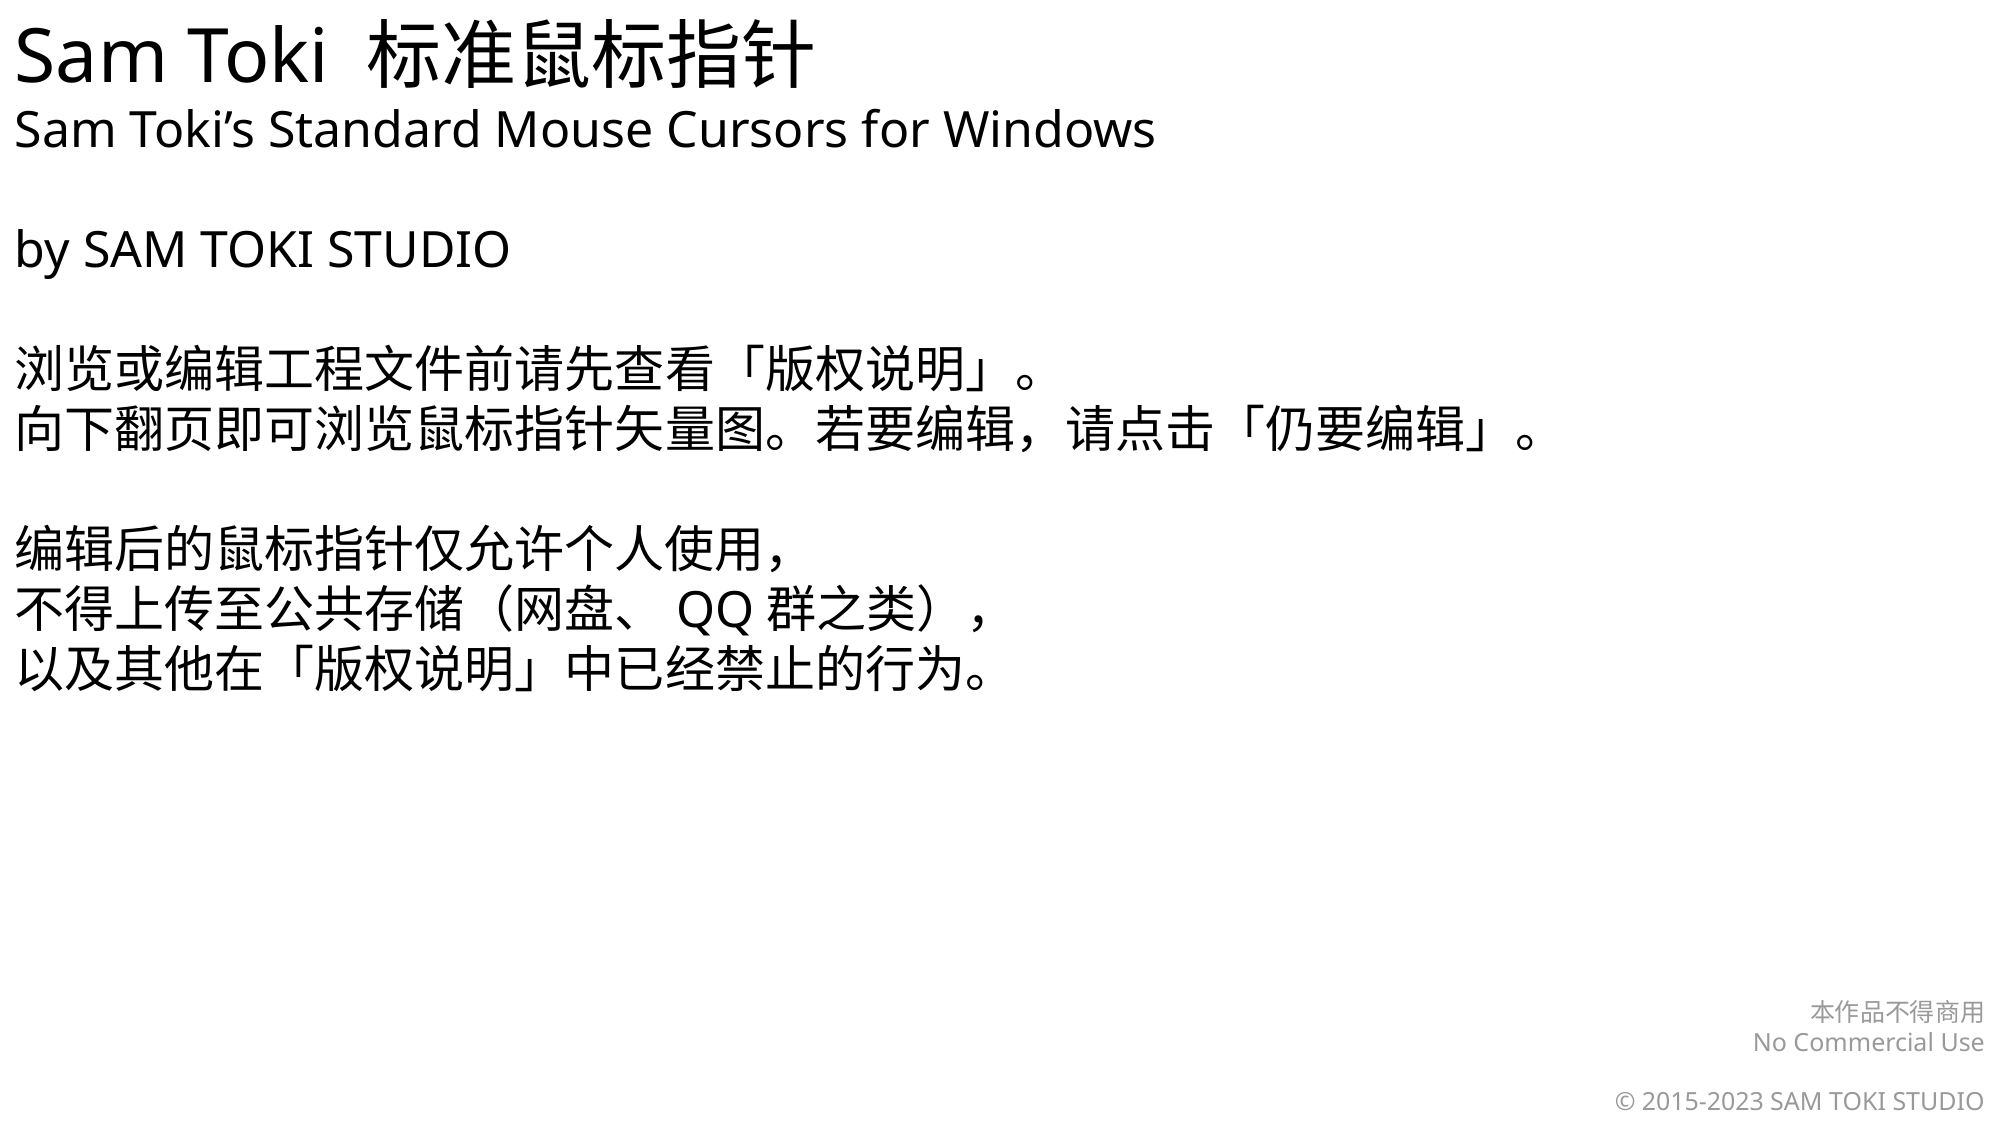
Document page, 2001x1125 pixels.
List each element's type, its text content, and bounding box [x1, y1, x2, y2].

text_box Sam Toki 标准鼠标指针 Sam Toki’s Standard Mouse Cursors for Windows by SAM TOKI STUDIO 浏览或编辑工程文件前请先查看「版权说明」。 向下翻页即可浏览鼠标指针矢量图。若要编辑，请点击「仍要编辑」。 编辑后的鼠标指针仅允许个人使用， 不得上传至公共存储（网盘、QQ群之类）， 以及其他在「版权说明」中已经禁止的行为。 [0, 0, 1772, 705]
